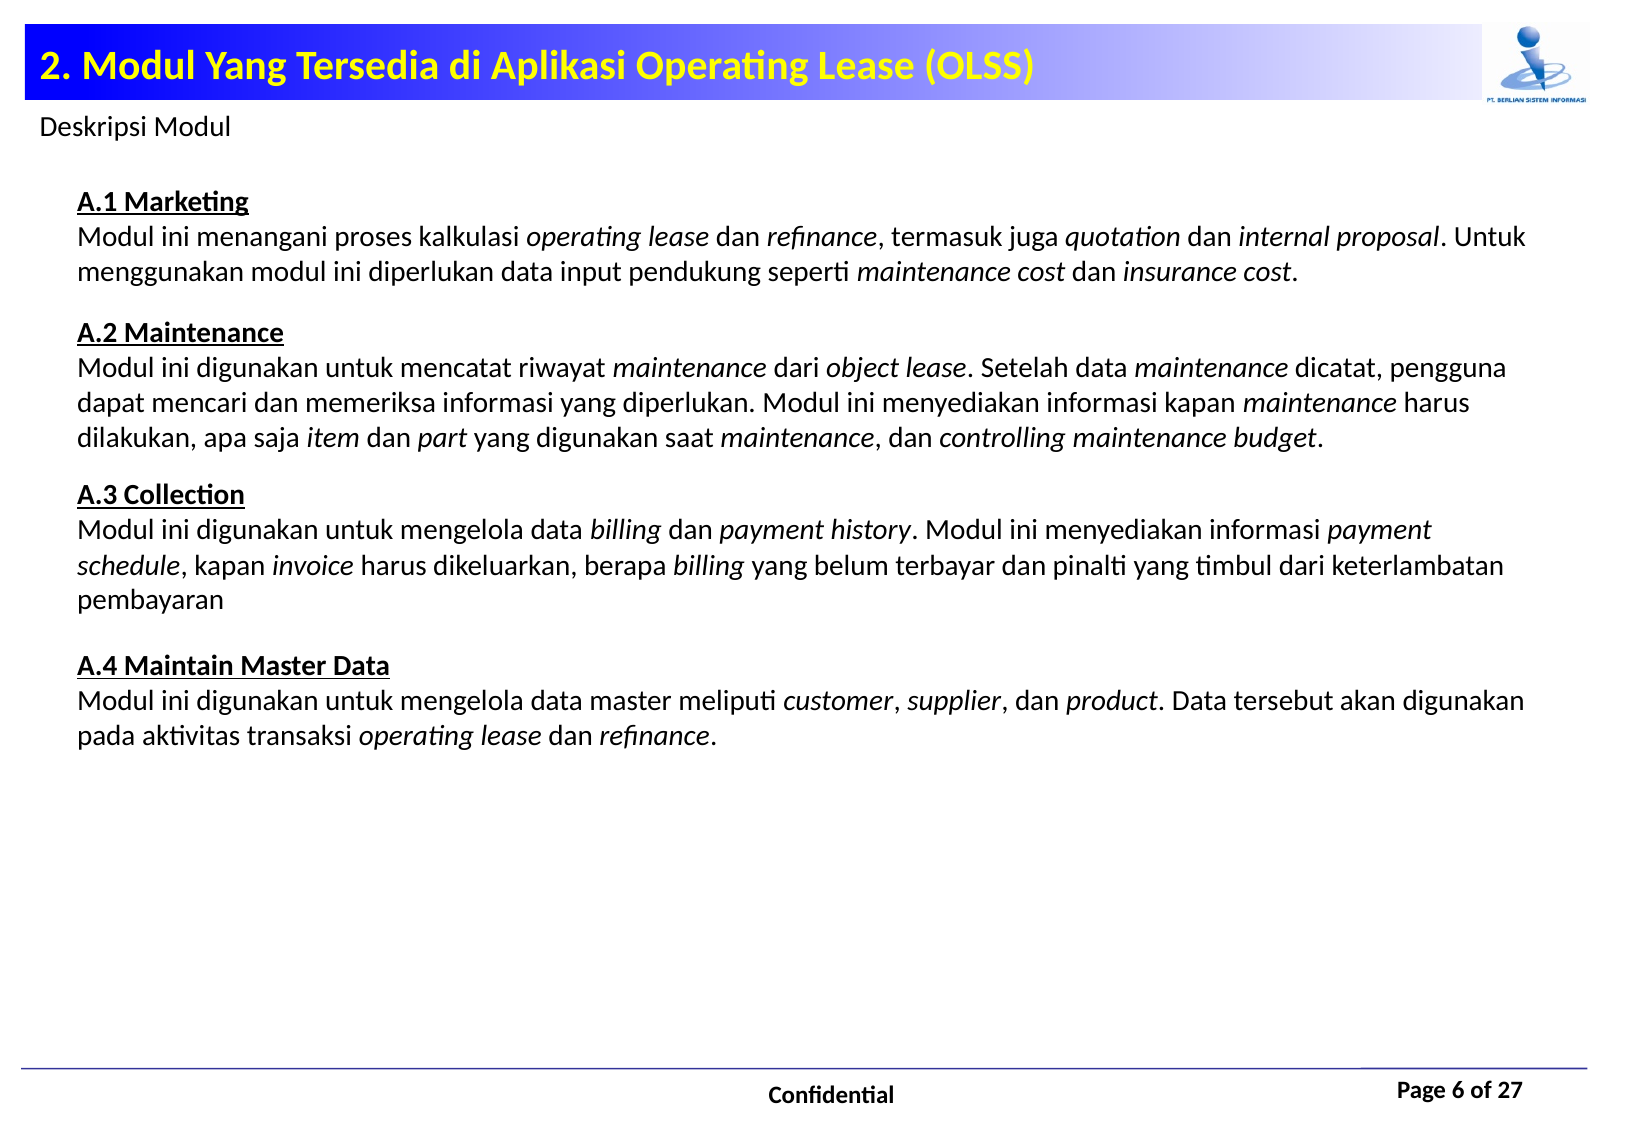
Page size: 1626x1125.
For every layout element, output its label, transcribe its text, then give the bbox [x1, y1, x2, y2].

text_box A.4 Maintain Master Data Modul ini digunakan untuk mengelola data master meliputi customer, supplier, dan product. Data tersebut akan digunakan pada aktivitas transaksi operating lease dan refinance. [62, 639, 1563, 759]
text_box 2. Modul Yang Tersedia di Aplikasi Operating Lease (OLSS) [24, 24, 1088, 101]
text_box A.1 Marketing Modul ini menangani proses kalkulasi operating lease dan refinance, termasuk juga quotation dan internal proposal. Untuk menggunakan modul ini diperlukan data input pendukung seperti maintenance cost dan insurance cost. [62, 174, 1563, 295]
text_box Deskripsi Modul [24, 99, 1525, 150]
text_box A.2 Maintenance Modul ini digunakan untuk mencatat riwayat maintenance dari object lease. Setelah data maintenance dicatat, pengguna dapat mencari dan memeriksa informasi yang diperlukan. Modul ini menyediakan informasi kapan maintenance harus dilakukan, apa saja item dan part yang digunakan saat maintenance, dan controlling maintenance budget. [62, 305, 1563, 461]
text_box A.3 Collection Modul ini digunakan untuk mengelola data billing dan payment history. Modul ini menyediakan informasi payment schedule, kapan invoice harus dikeluarkan, berapa billing yang belum terbayar dan pinalti yang timbul dari keterlambatan pembayaran [62, 468, 1563, 623]
picture [1482, 22, 1590, 105]
